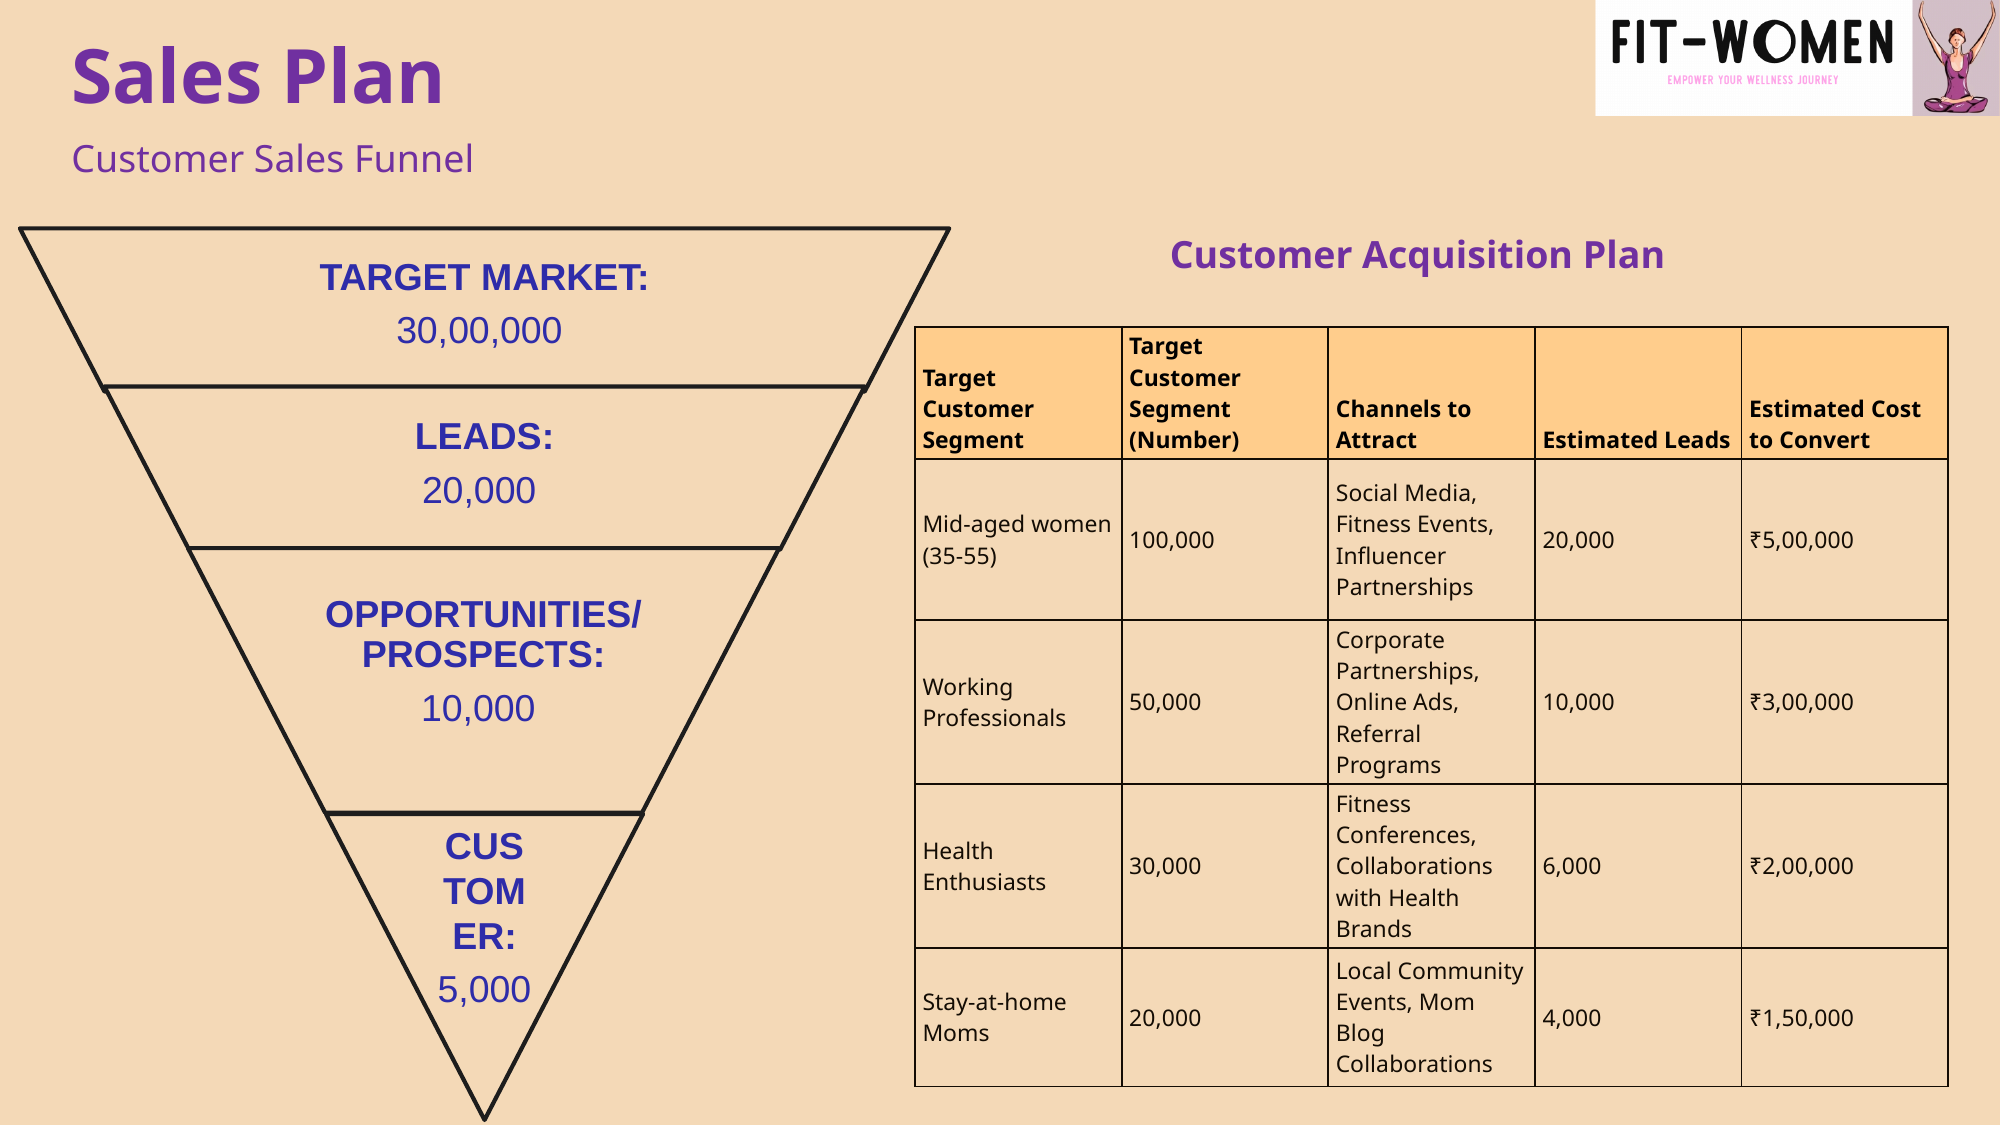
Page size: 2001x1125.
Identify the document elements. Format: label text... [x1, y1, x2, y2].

table_cell ₹3,00,000 [1742, 621, 1947, 783]
table_cell Health Enthusiasts [954, 785, 1121, 947]
table_cell Local Community Events, Mom Blog Collaborations [1329, 949, 1534, 1086]
table_header Channels to Attract [1329, 328, 1534, 458]
table_cell 20,000 [1123, 949, 1327, 1086]
table_cell Stay-at-home Moms [954, 949, 1121, 1086]
table_cell 6,000 [1536, 785, 1741, 947]
table_cell 4,000 [1536, 949, 1741, 1086]
table_header Target Customer Segment (Number) [1123, 328, 1327, 458]
table_header Estimated Leads [1536, 328, 1741, 458]
table_header Target Customer Segment [954, 328, 1121, 458]
table_header Estimated Cost to Convert [1742, 328, 1947, 458]
picture [1594, 0, 2000, 117]
table_cell Working Professionals [954, 621, 1121, 783]
table_cell Fitness Conferences, Collaborations with Health Brands [1329, 785, 1534, 947]
table_cell 30,000 [1123, 785, 1327, 947]
table_cell Social Media, Fitness Events, Influencer Partnerships [1329, 460, 1534, 619]
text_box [19, 223, 950, 1121]
table_cell ₹2,00,000 [1742, 785, 1947, 947]
table_cell 50,000 [1123, 621, 1327, 783]
text_box Customer Acquisition Plan [1154, 223, 1695, 283]
table_cell Corporate Partnerships, Online Ads, Referral Programs [1329, 621, 1534, 783]
table_cell Mid-aged women (35-55) [954, 460, 1121, 619]
text_box Customer Sales Funnel [56, 127, 539, 188]
table_cell 20,000 [1536, 460, 1741, 619]
table_cell 100,000 [1123, 460, 1327, 619]
table_cell ₹1,50,000 [1742, 949, 1947, 1086]
table_cell 10,000 [1536, 621, 1741, 783]
text_box Sales Plan [56, 21, 966, 127]
table_cell ₹5,00,000 [1742, 460, 1947, 619]
